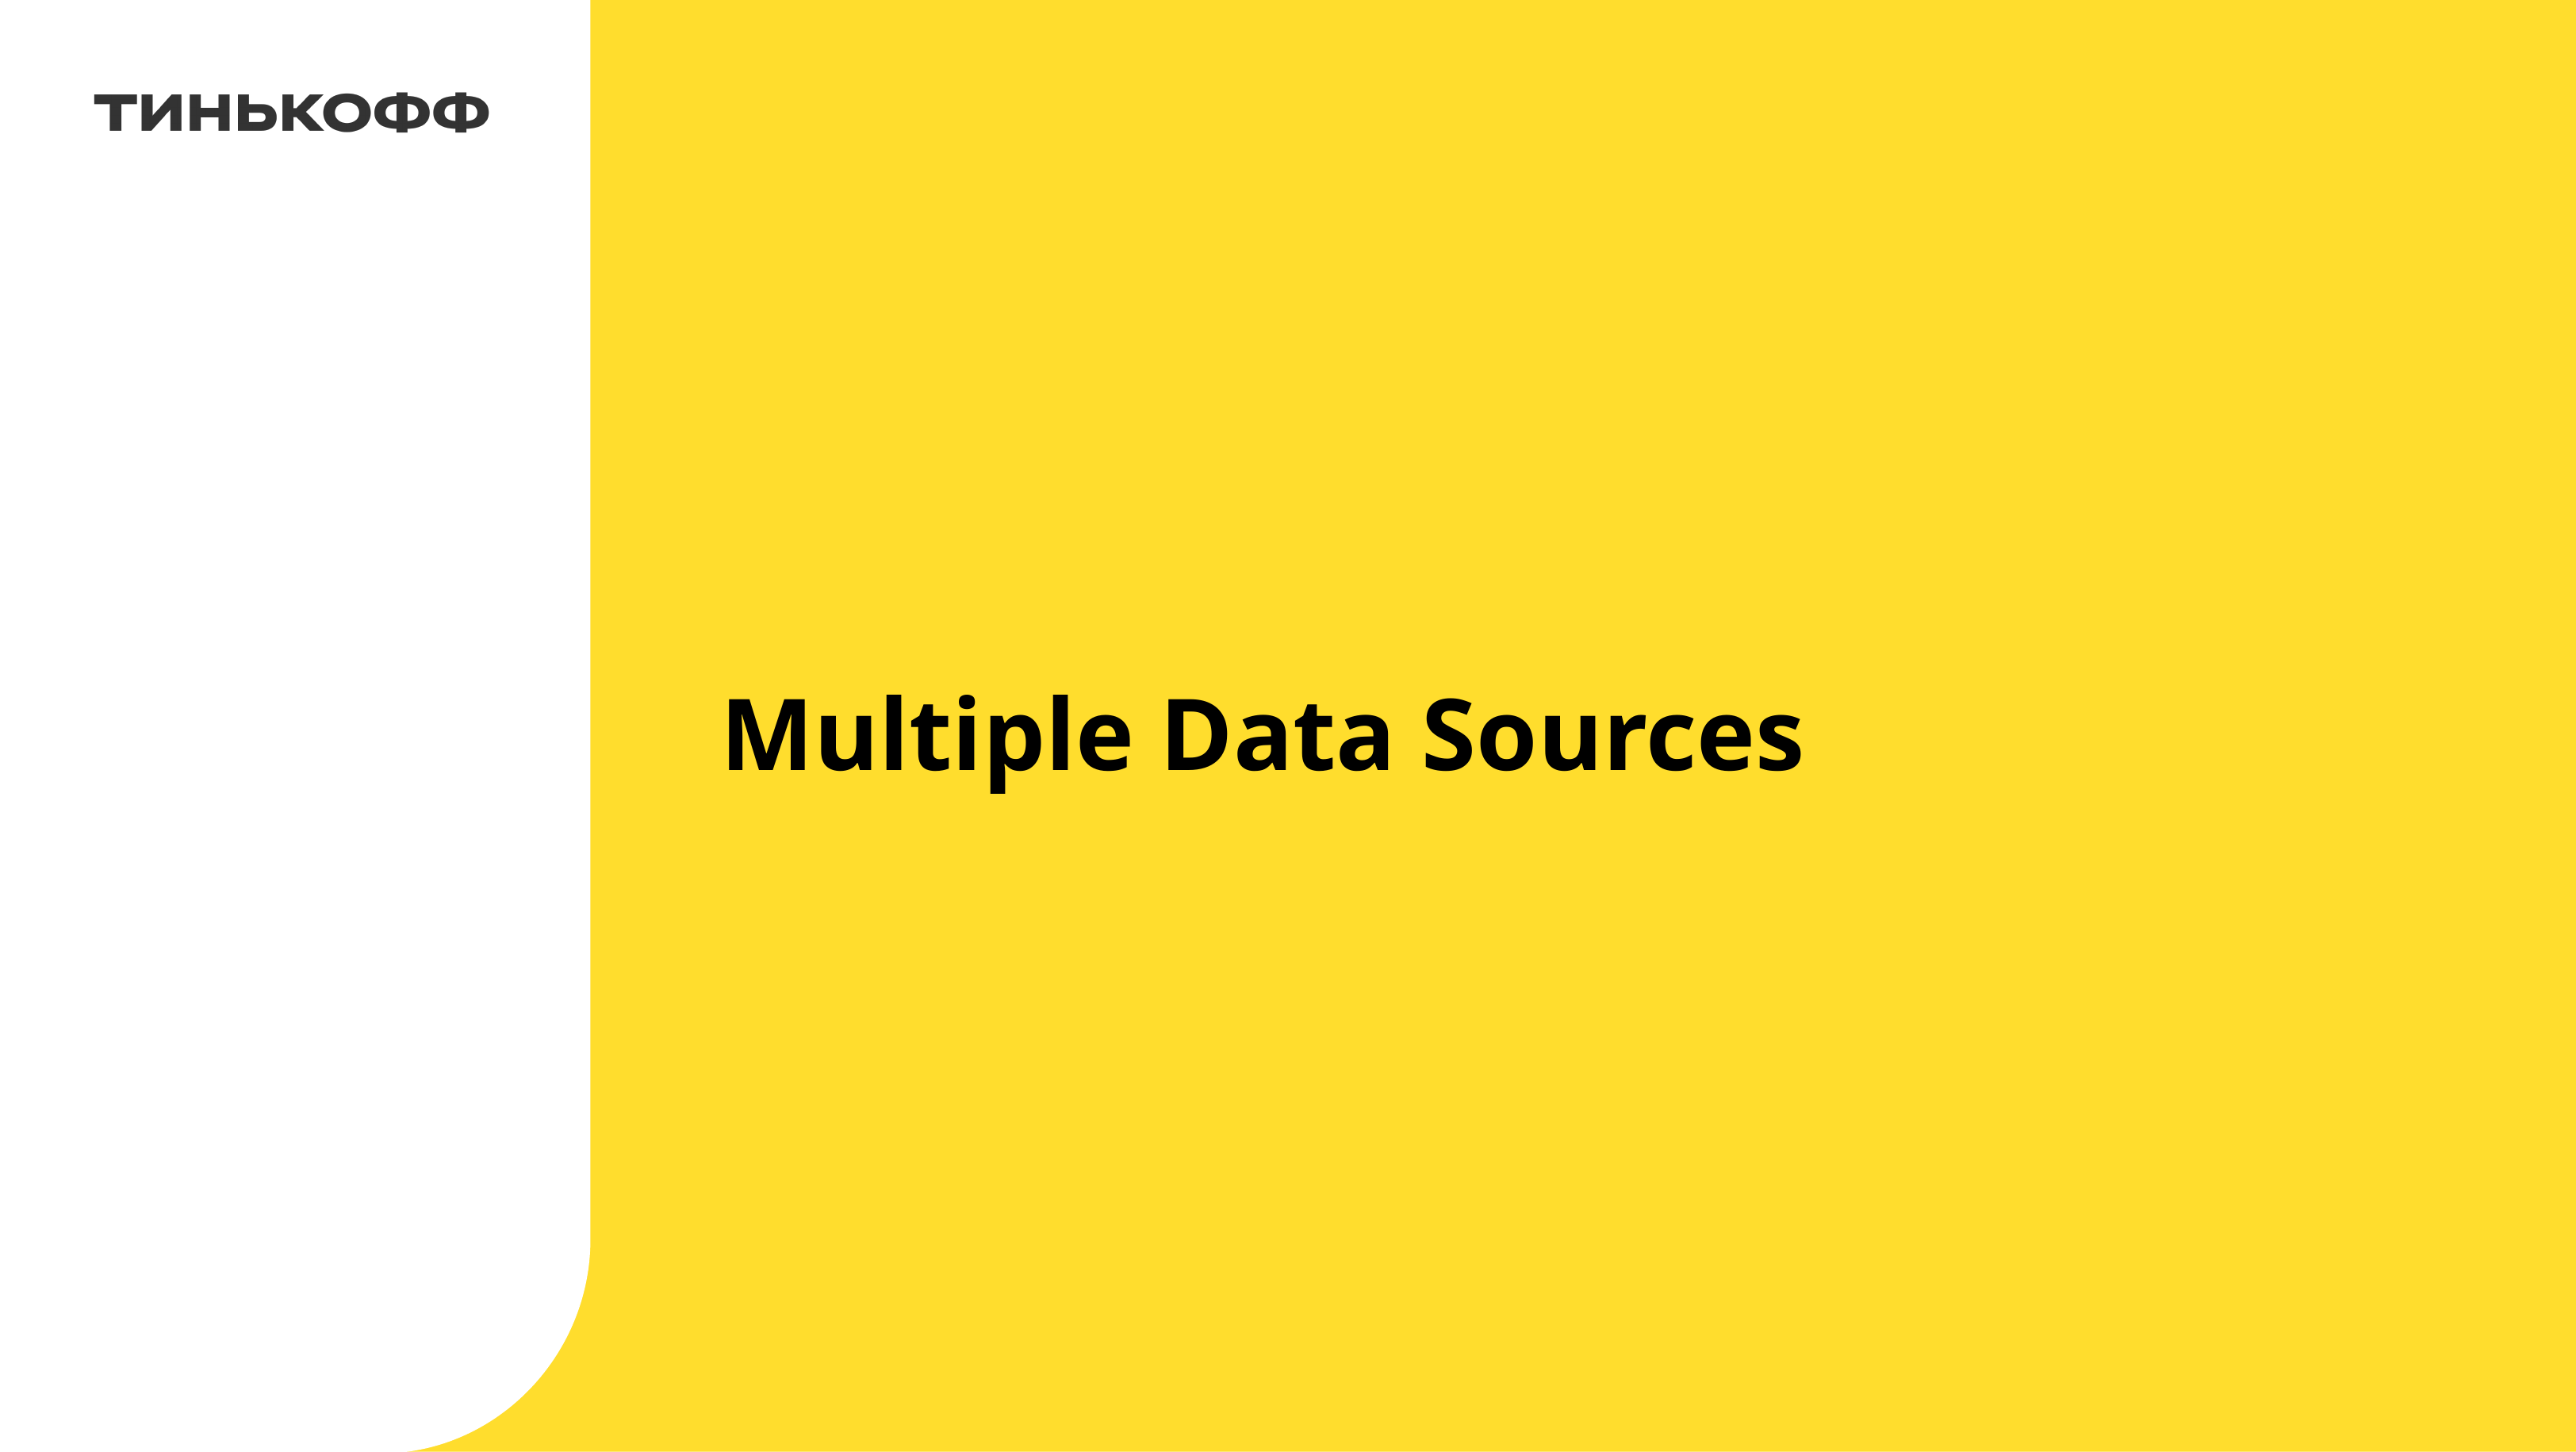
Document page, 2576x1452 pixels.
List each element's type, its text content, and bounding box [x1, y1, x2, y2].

list Multiple Data Sources [720, 585, 2340, 875]
picture [46, 52, 534, 170]
